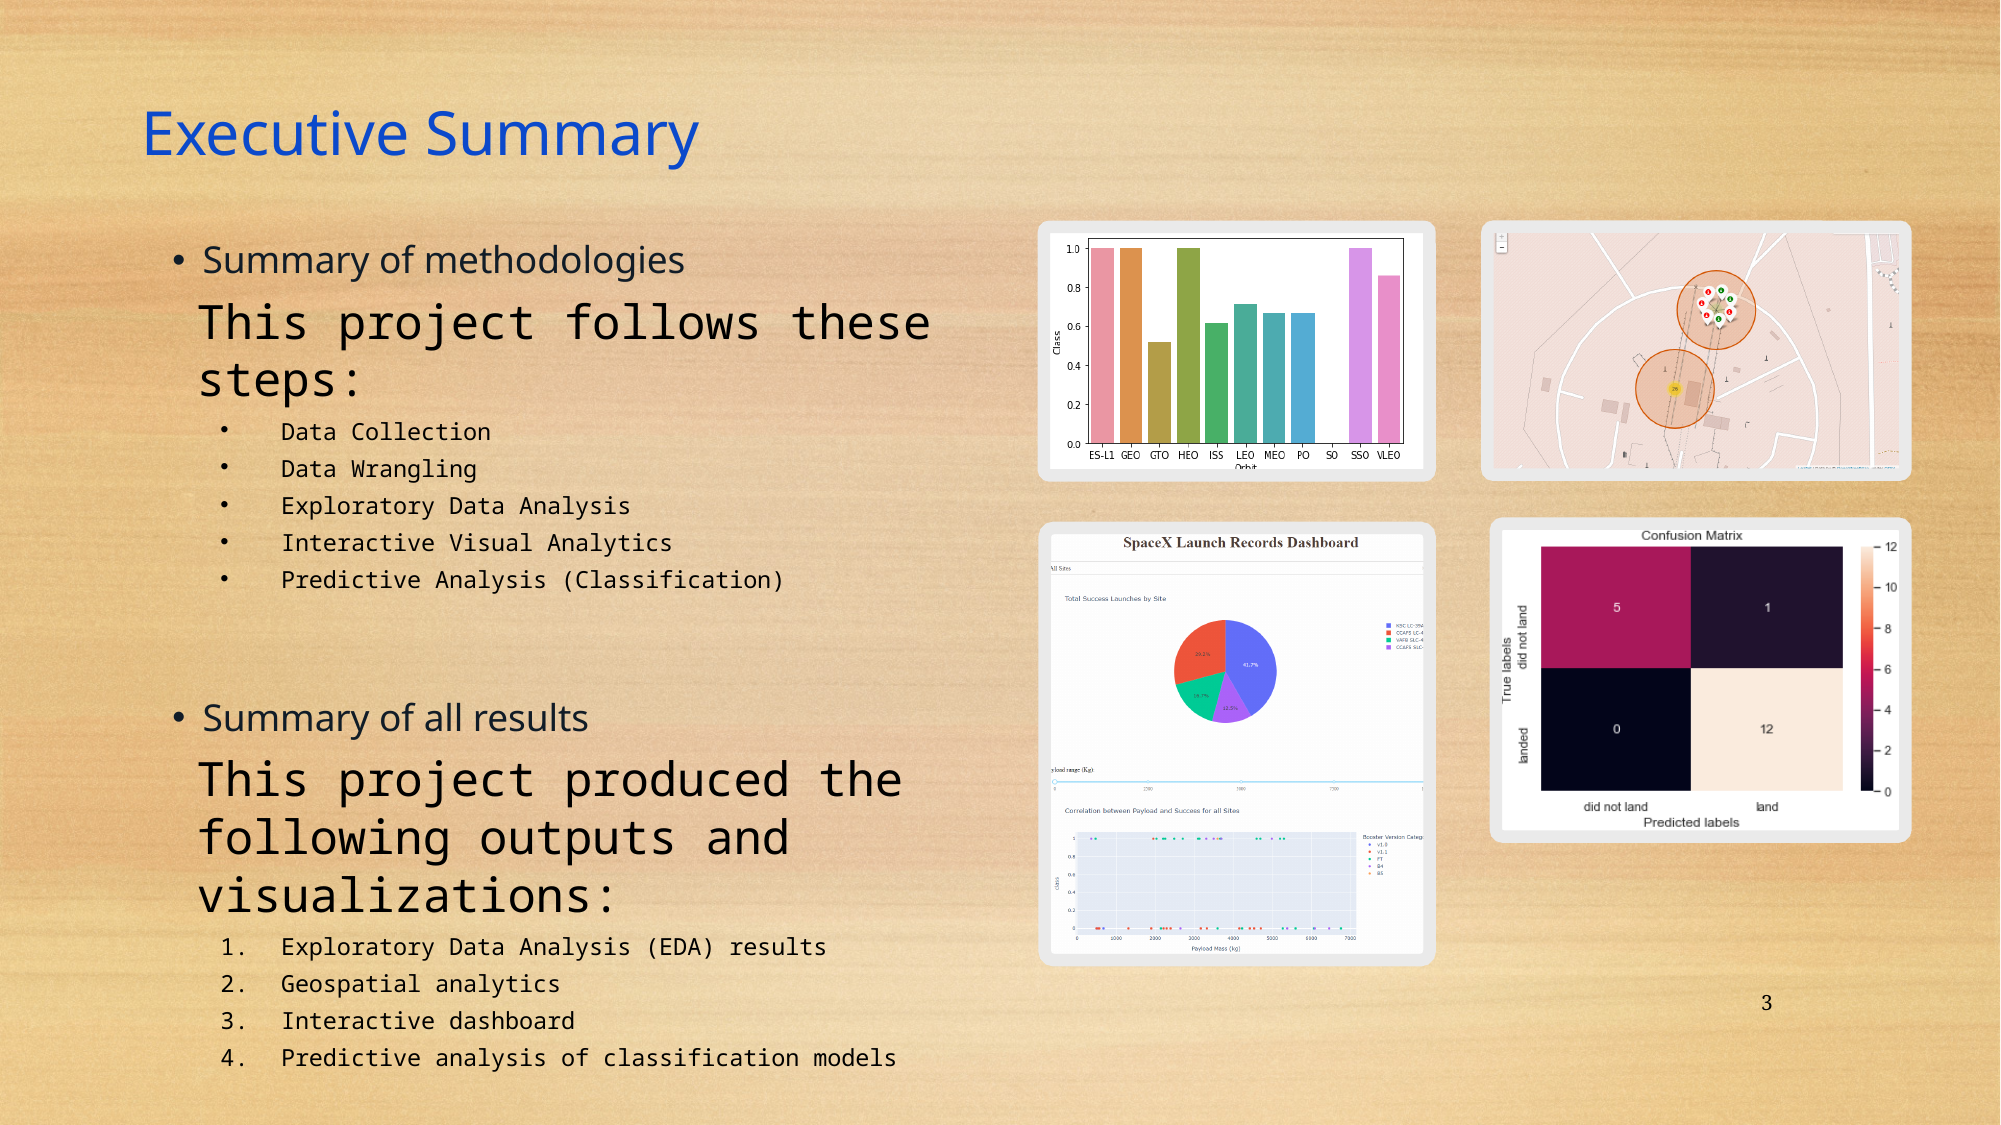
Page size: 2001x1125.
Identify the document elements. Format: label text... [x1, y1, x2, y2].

slide_number 3 [1698, 979, 1788, 1025]
picture [0, 0, 2001, 1125]
text_box Summary of methodologies This project follows these steps: Data Collection Data Wrangling Exploratory Data Analysis Interactive Visual Analytics Predictive Analysis (Classification) Summary of all results This project produced the following outputs and visualizations: Exploratory Data Analysis (EDA) results Geospatial analytics Interactive dashboard Predictive analysis of classification models [157, 226, 1000, 1091]
text_box Executive Summary [126, 88, 1852, 179]
